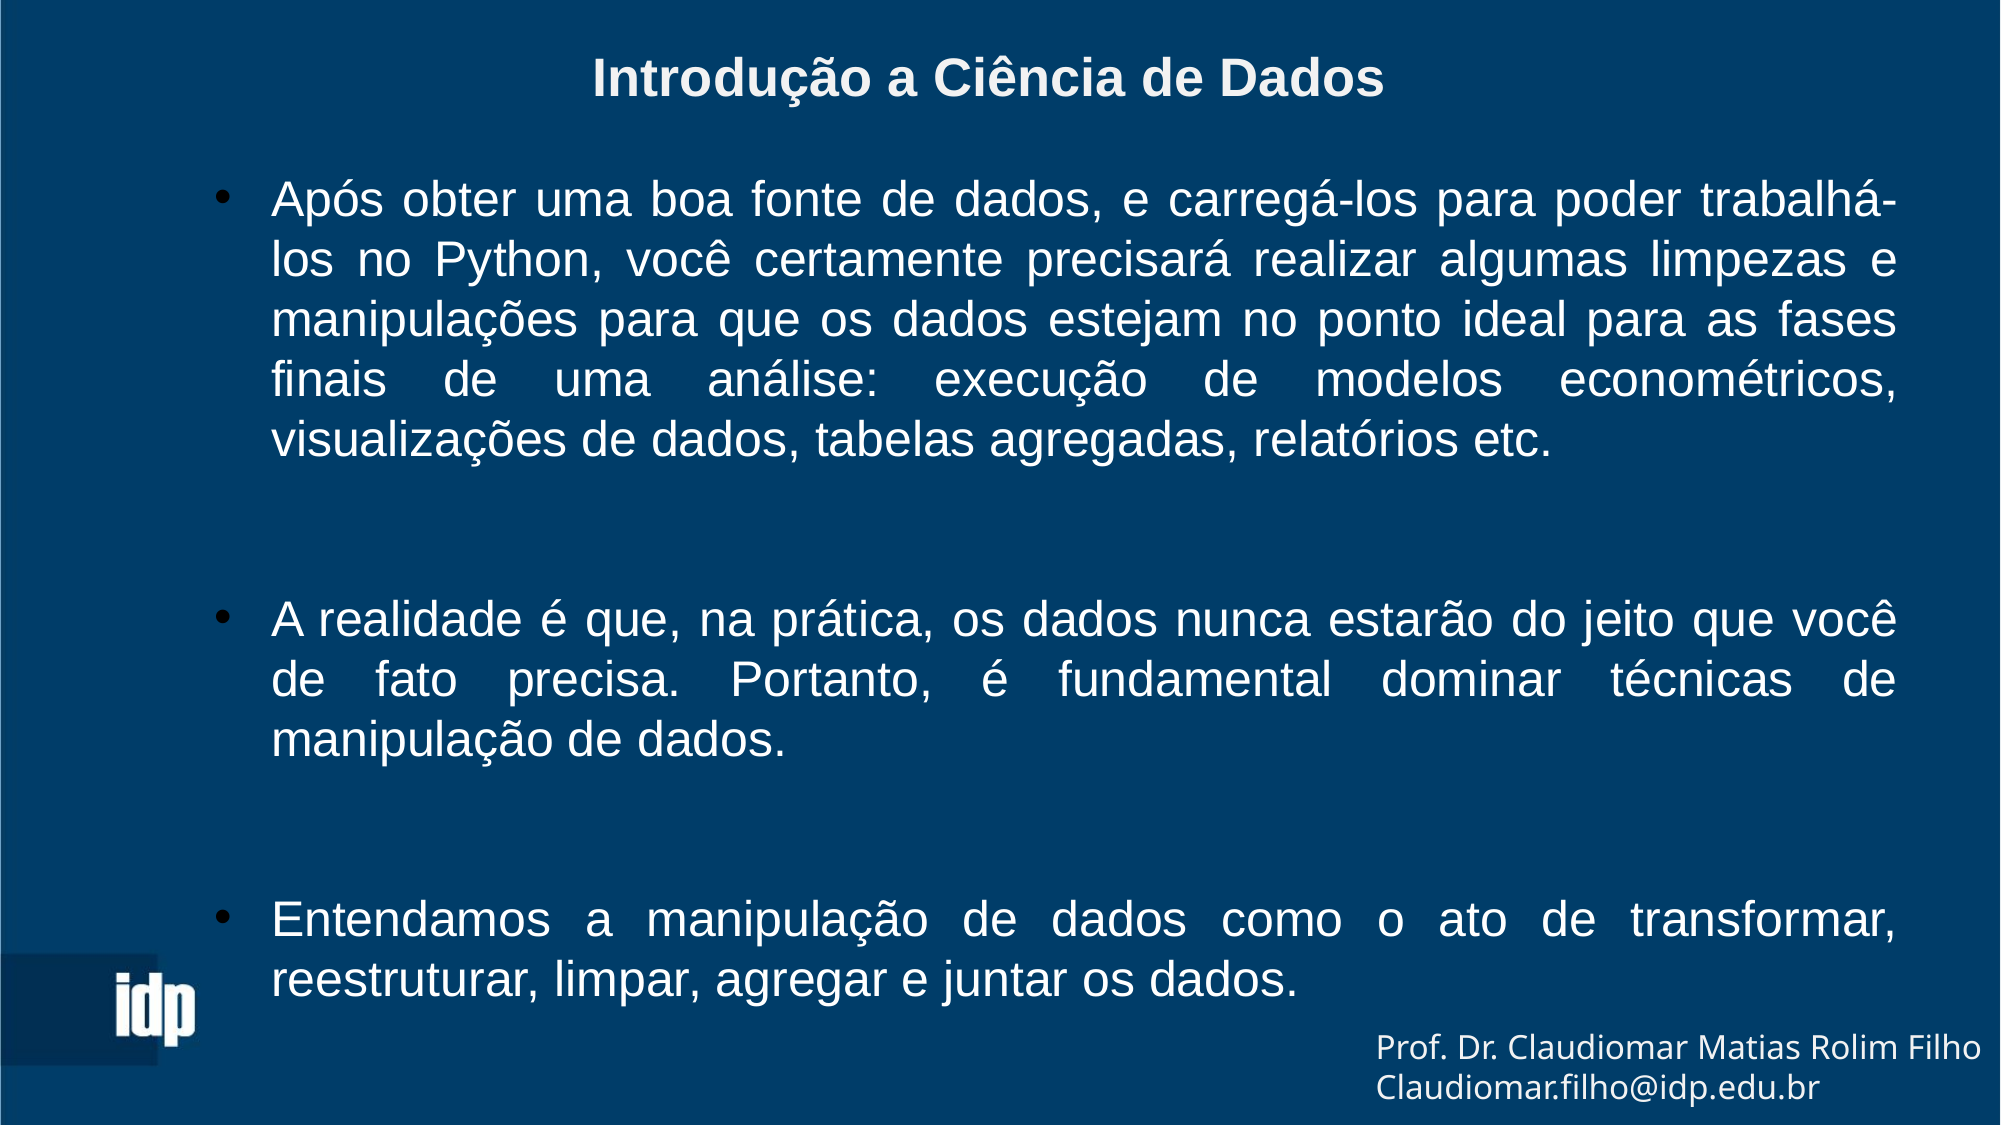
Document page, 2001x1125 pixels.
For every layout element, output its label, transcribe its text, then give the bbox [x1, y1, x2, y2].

text_box Após obter uma boa fonte de dados, e carregá-los para poder trabalhá-los no Python, você certamente precisará realizar algumas limpezas e manipulações para que os dados estejam no ponto ideal para as fases finais de uma análise: execução de modelos econométricos, visualizações de dados, tabelas agregadas, relatórios etc. A realidade é que, na prática, os dados nunca estarão do jeito que você de fato precisa. Portanto, é fundamental dominar técnicas de manipulação de dados. Entendamos a manipulação de dados como o ato de transformar, reestruturar, limpar, agregar e juntar os dados. [200, 158, 1914, 1074]
text_box Introdução a Ciência de Dados [577, 35, 2000, 893]
picture [0, 0, 2001, 1125]
text_box Prof. Dr. Claudiomar Matias Rolim Filho Claudiomar.filho@idp.edu.br [1360, 1018, 2000, 1114]
